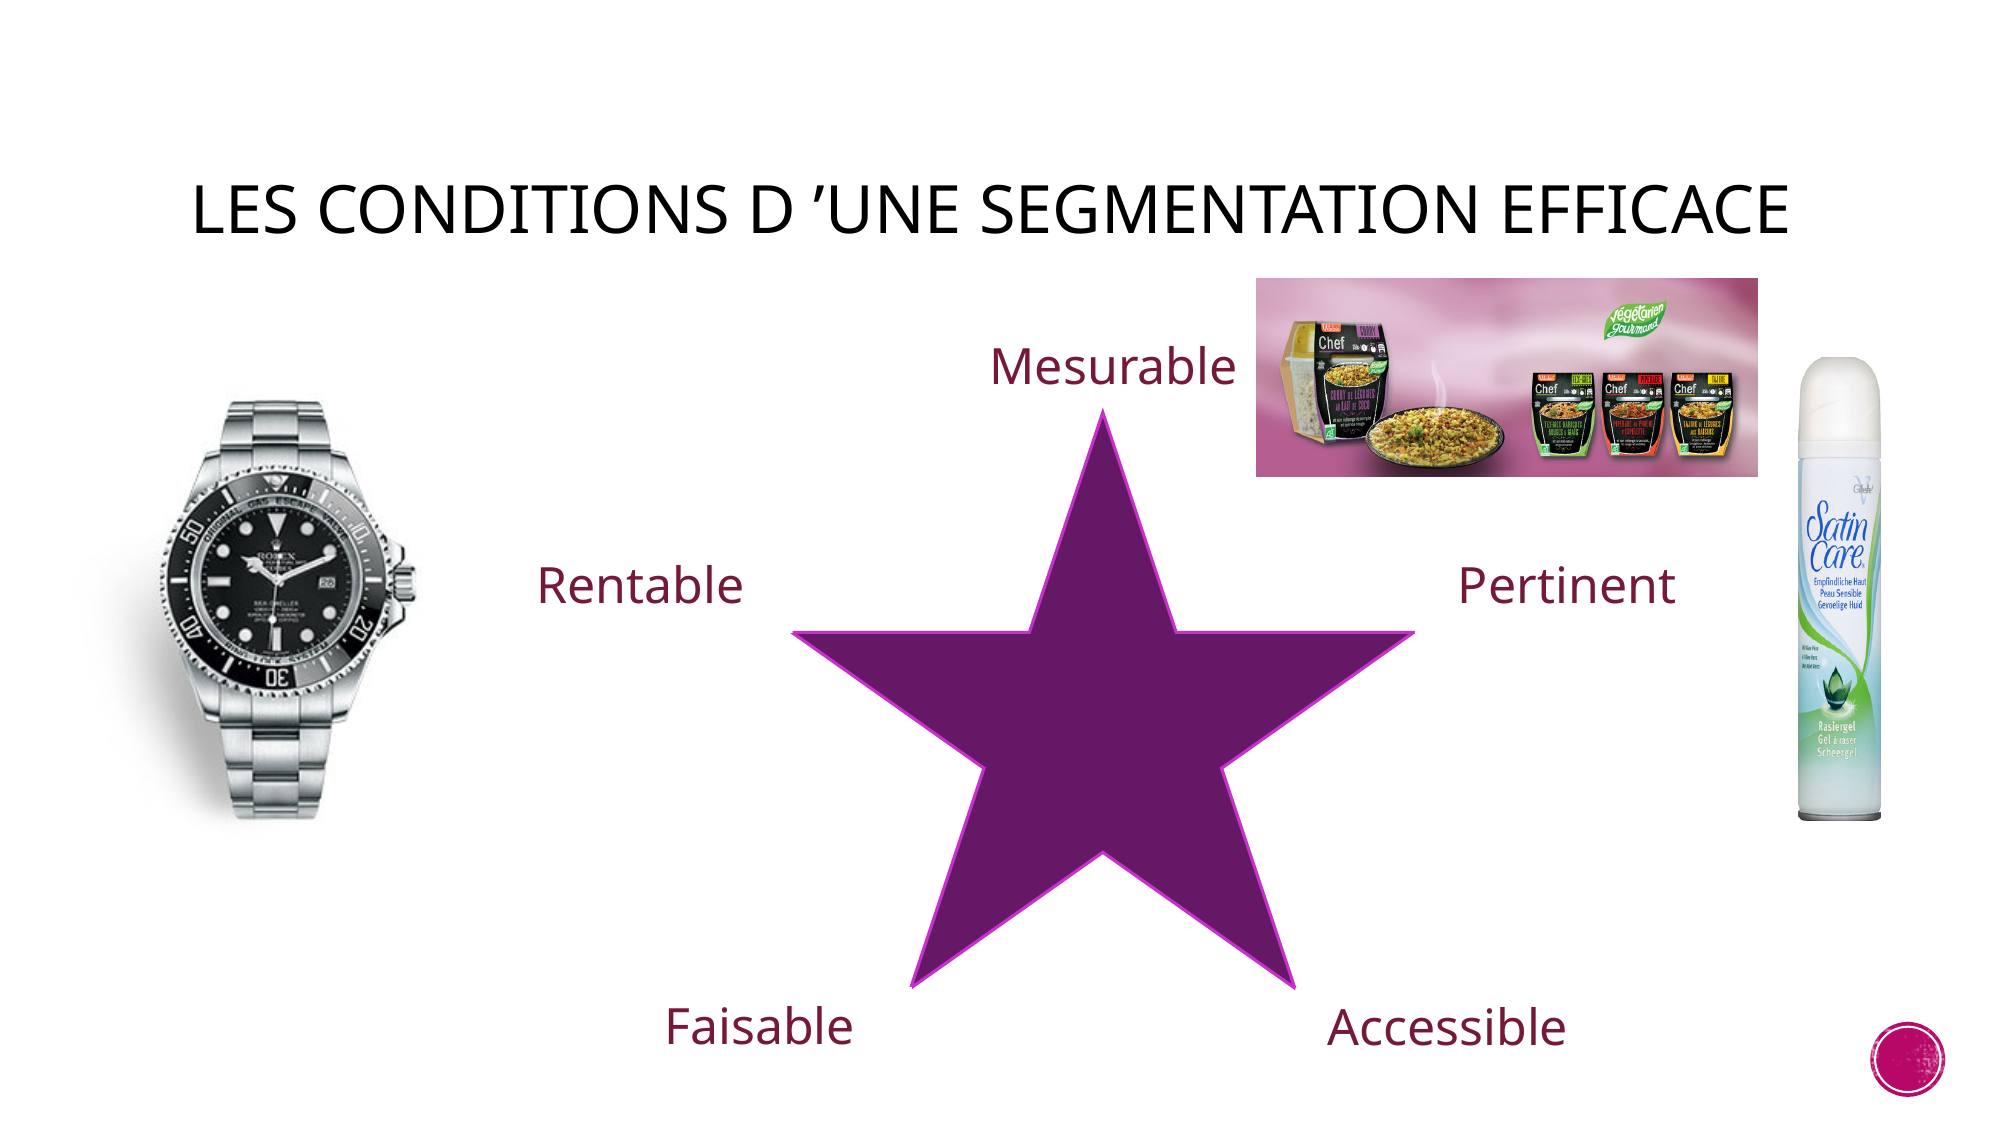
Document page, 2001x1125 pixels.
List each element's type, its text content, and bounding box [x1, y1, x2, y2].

text_box Pertinent [1414, 545, 1678, 634]
text_box Rentable [522, 545, 793, 633]
picture [30, 282, 521, 897]
text_box Accessible [1295, 987, 1600, 1075]
title Les conditions d ’une segmentation efficace [175, 79, 1826, 344]
text_box [792, 412, 1414, 989]
picture [1256, 278, 2000, 821]
text_box Mesurable [961, 327, 1255, 415]
text_box Faisable [607, 986, 912, 1075]
